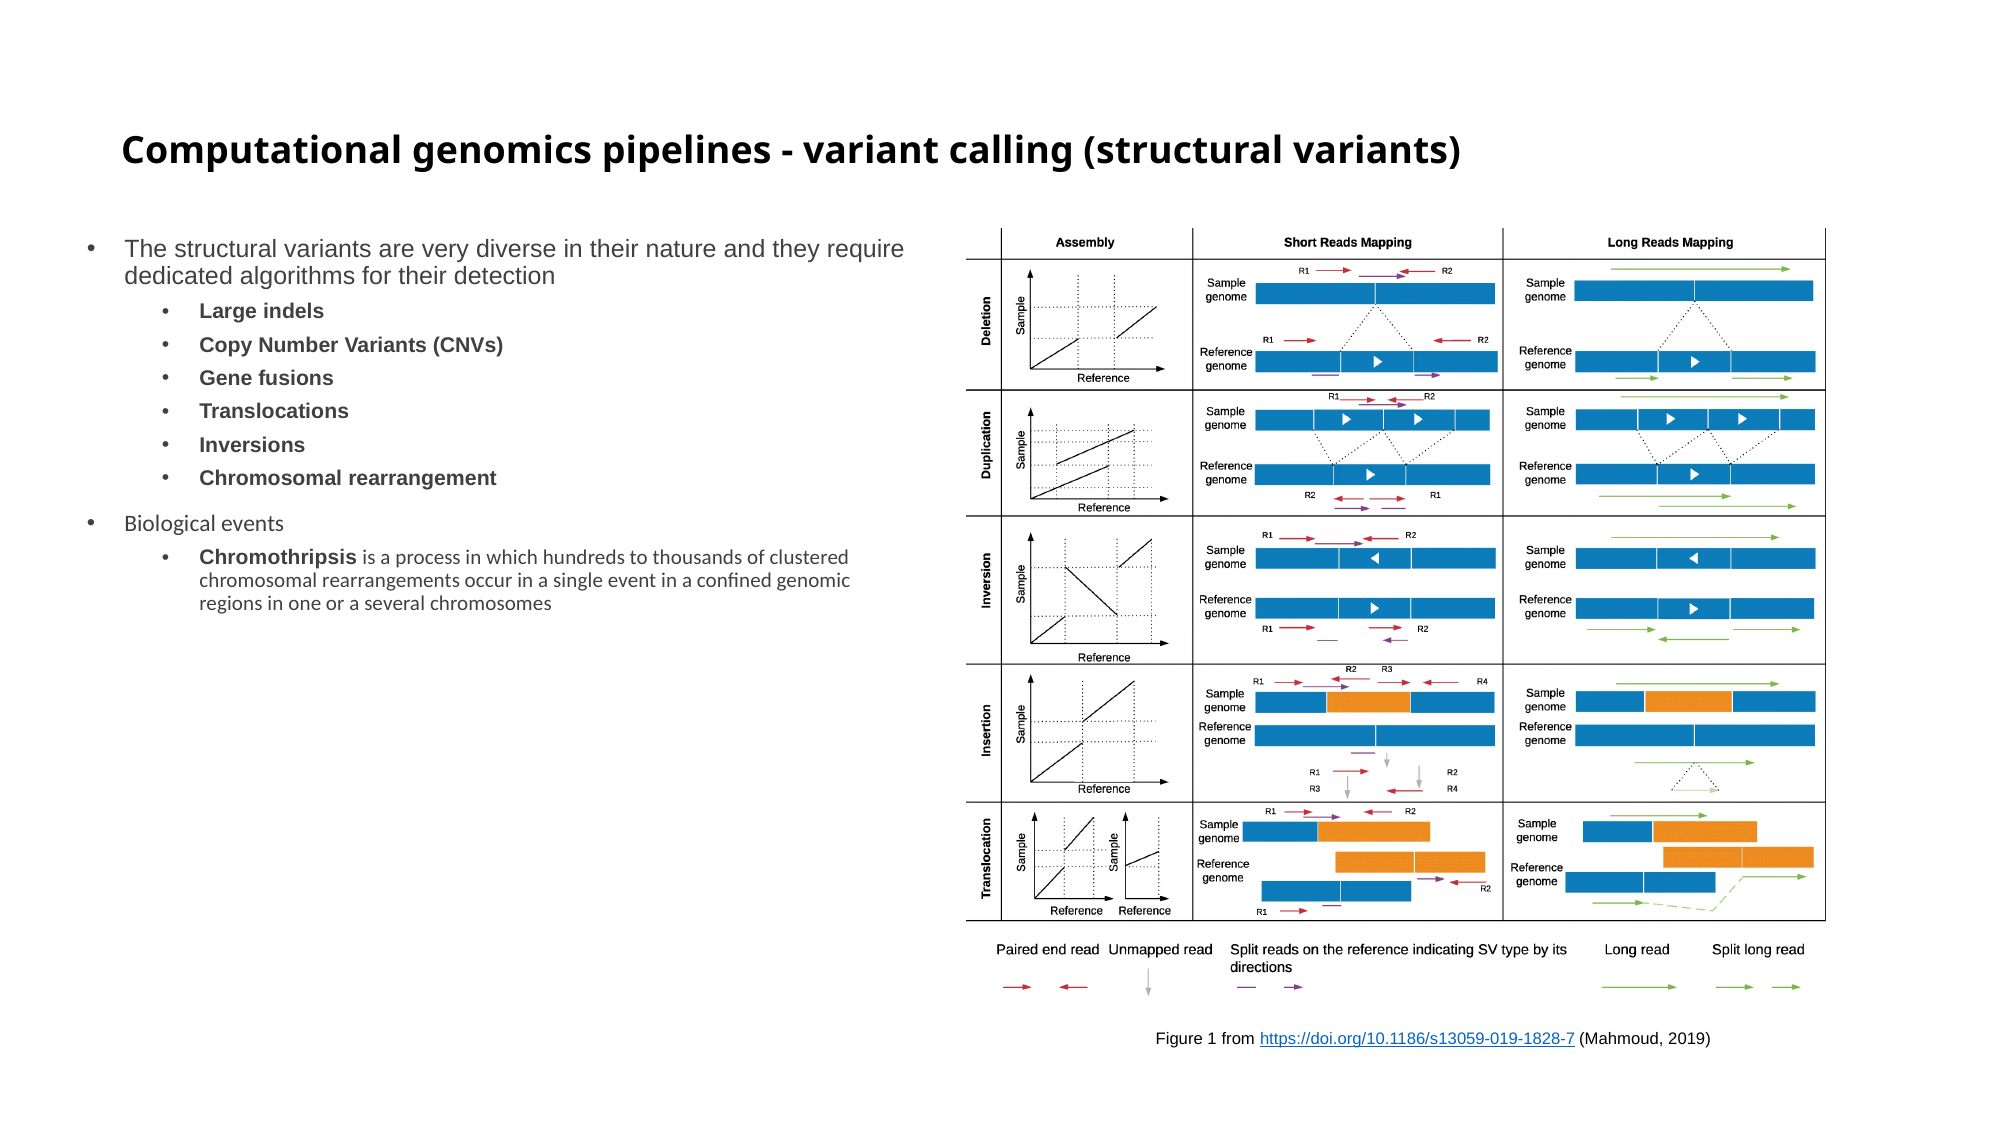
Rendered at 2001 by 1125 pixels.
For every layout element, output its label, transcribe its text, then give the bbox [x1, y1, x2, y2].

title Computational genomics pipelines - variant calling (structural variants) [106, 42, 1832, 260]
text_box Figure 1 from https://doi.org/10.1186/s13059-019-1828-7 (Mahmoud, 2019) [1140, 1020, 1832, 1056]
picture [966, 228, 1826, 996]
text_box The structural variants are very diverse in their nature and they require dedicated algorithms for their detection Large indels Copy Number Variants (CNVs) Gene fusions Translocations Inversions Chromosomal rearrangement Biological events Chromothripsis is a process in which hundreds to thousands of clustered chromosomal rearrangements occur in a single event in a confined genomic regions in one or a several chromosomes [71, 228, 931, 1068]
